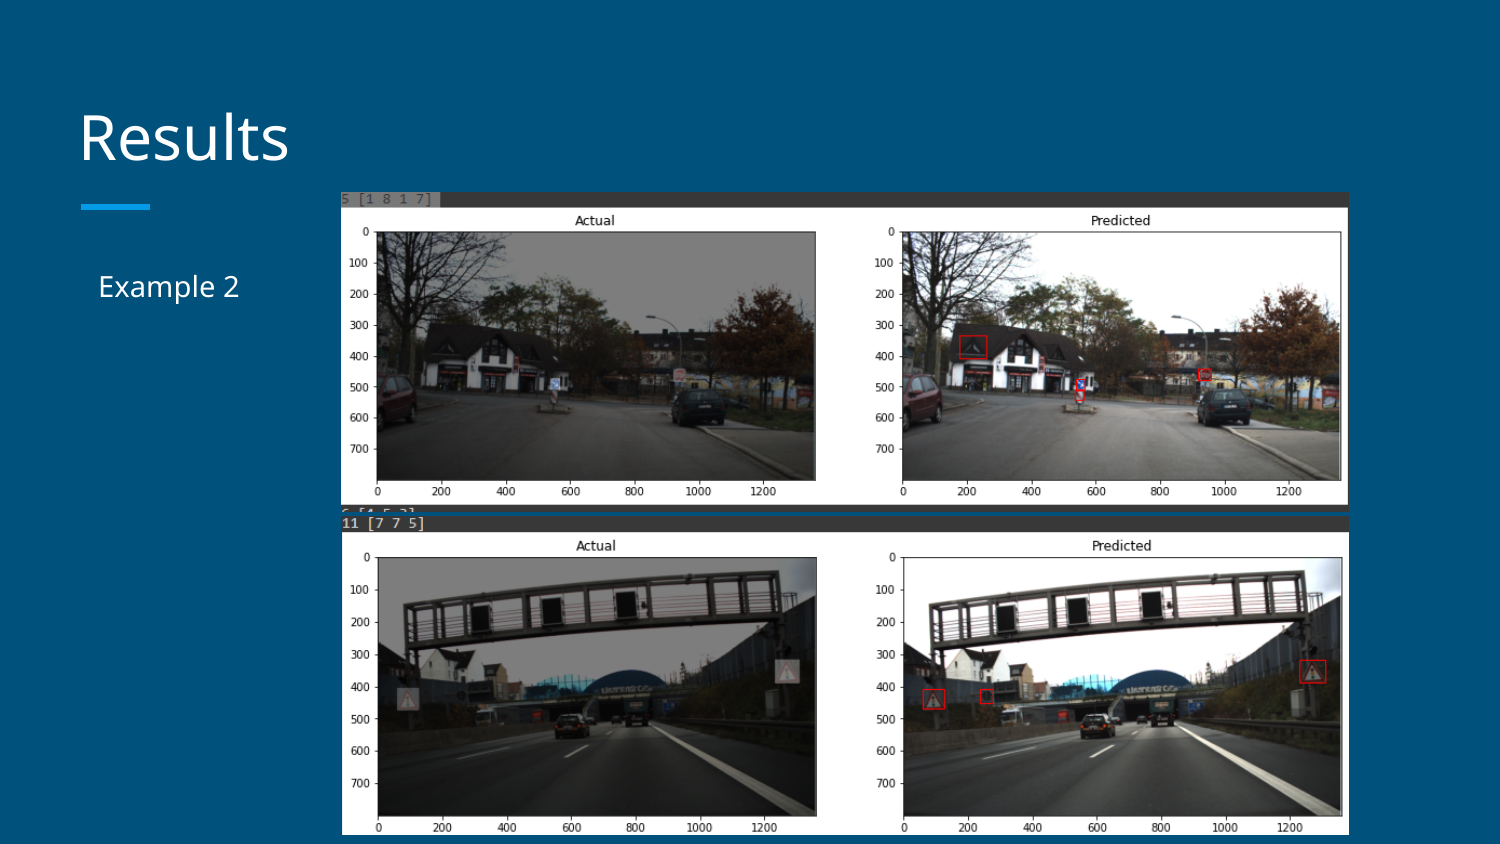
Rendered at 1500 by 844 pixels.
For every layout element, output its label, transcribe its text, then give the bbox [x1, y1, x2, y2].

title Results [63, 75, 1437, 188]
picture [342, 193, 1348, 511]
text_box Example 2 [83, 253, 335, 319]
picture [342, 517, 1348, 834]
